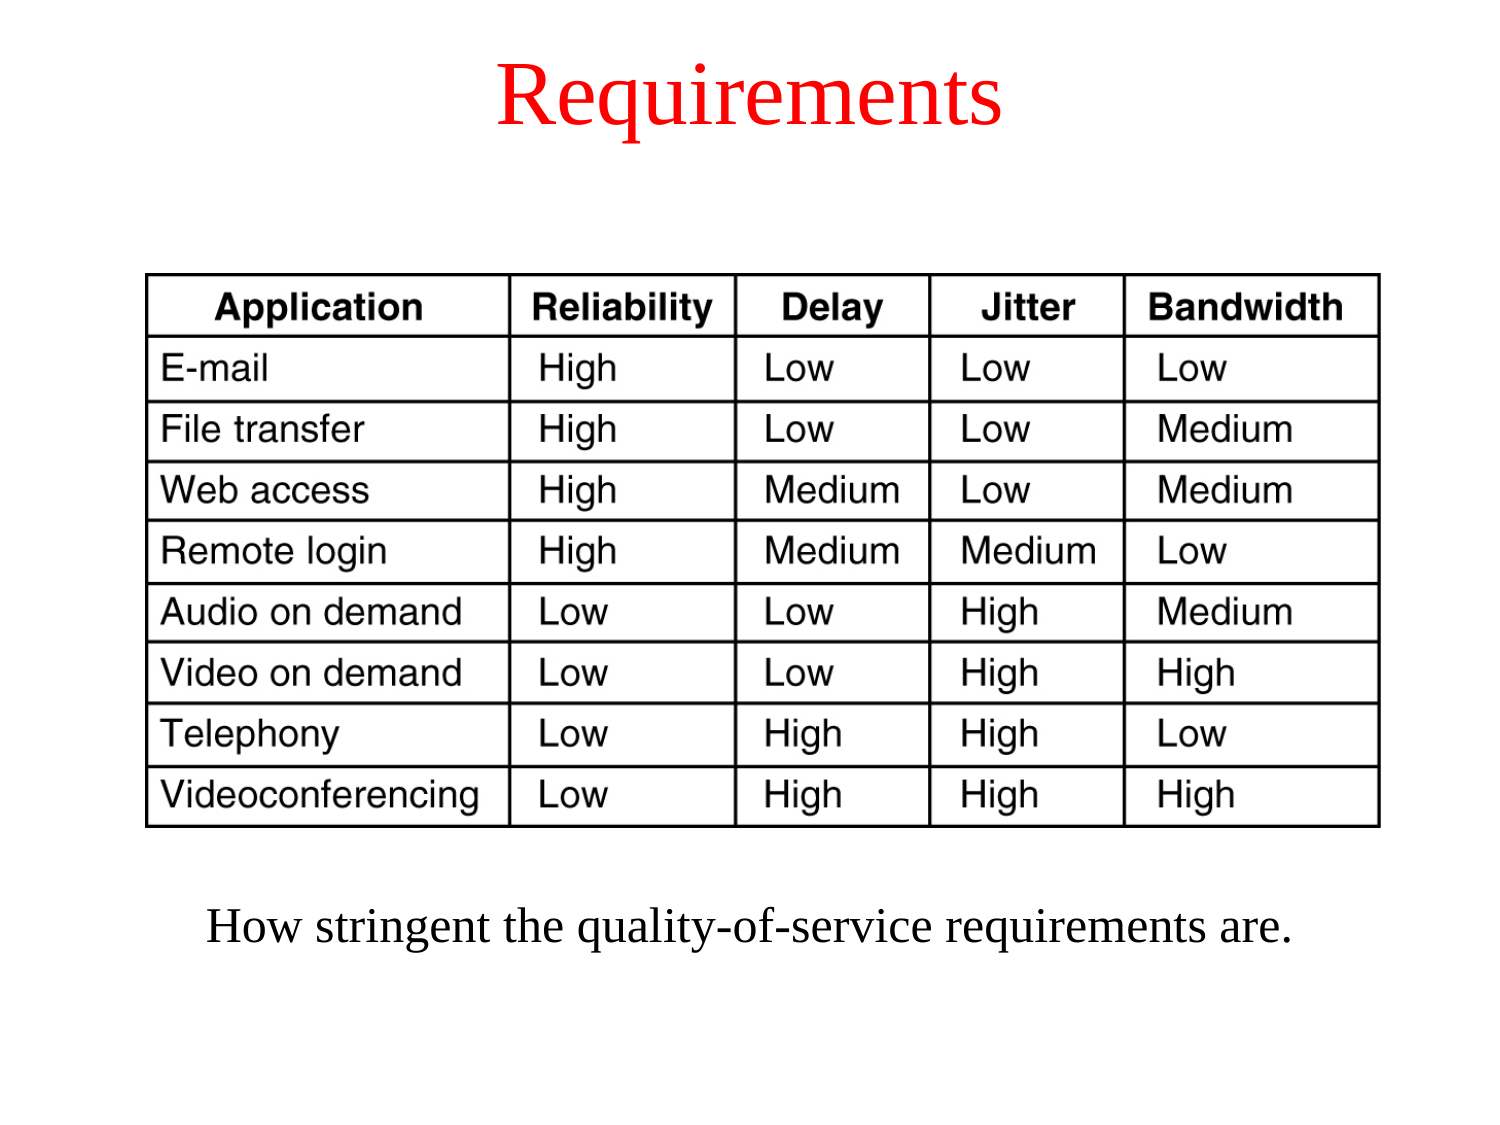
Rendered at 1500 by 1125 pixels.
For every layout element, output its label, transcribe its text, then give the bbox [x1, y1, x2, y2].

picture [144, 272, 1381, 829]
text_box How stringent the quality-of-service requirements are. [0, 890, 1500, 962]
text_box Requirements [0, 34, 1500, 153]
